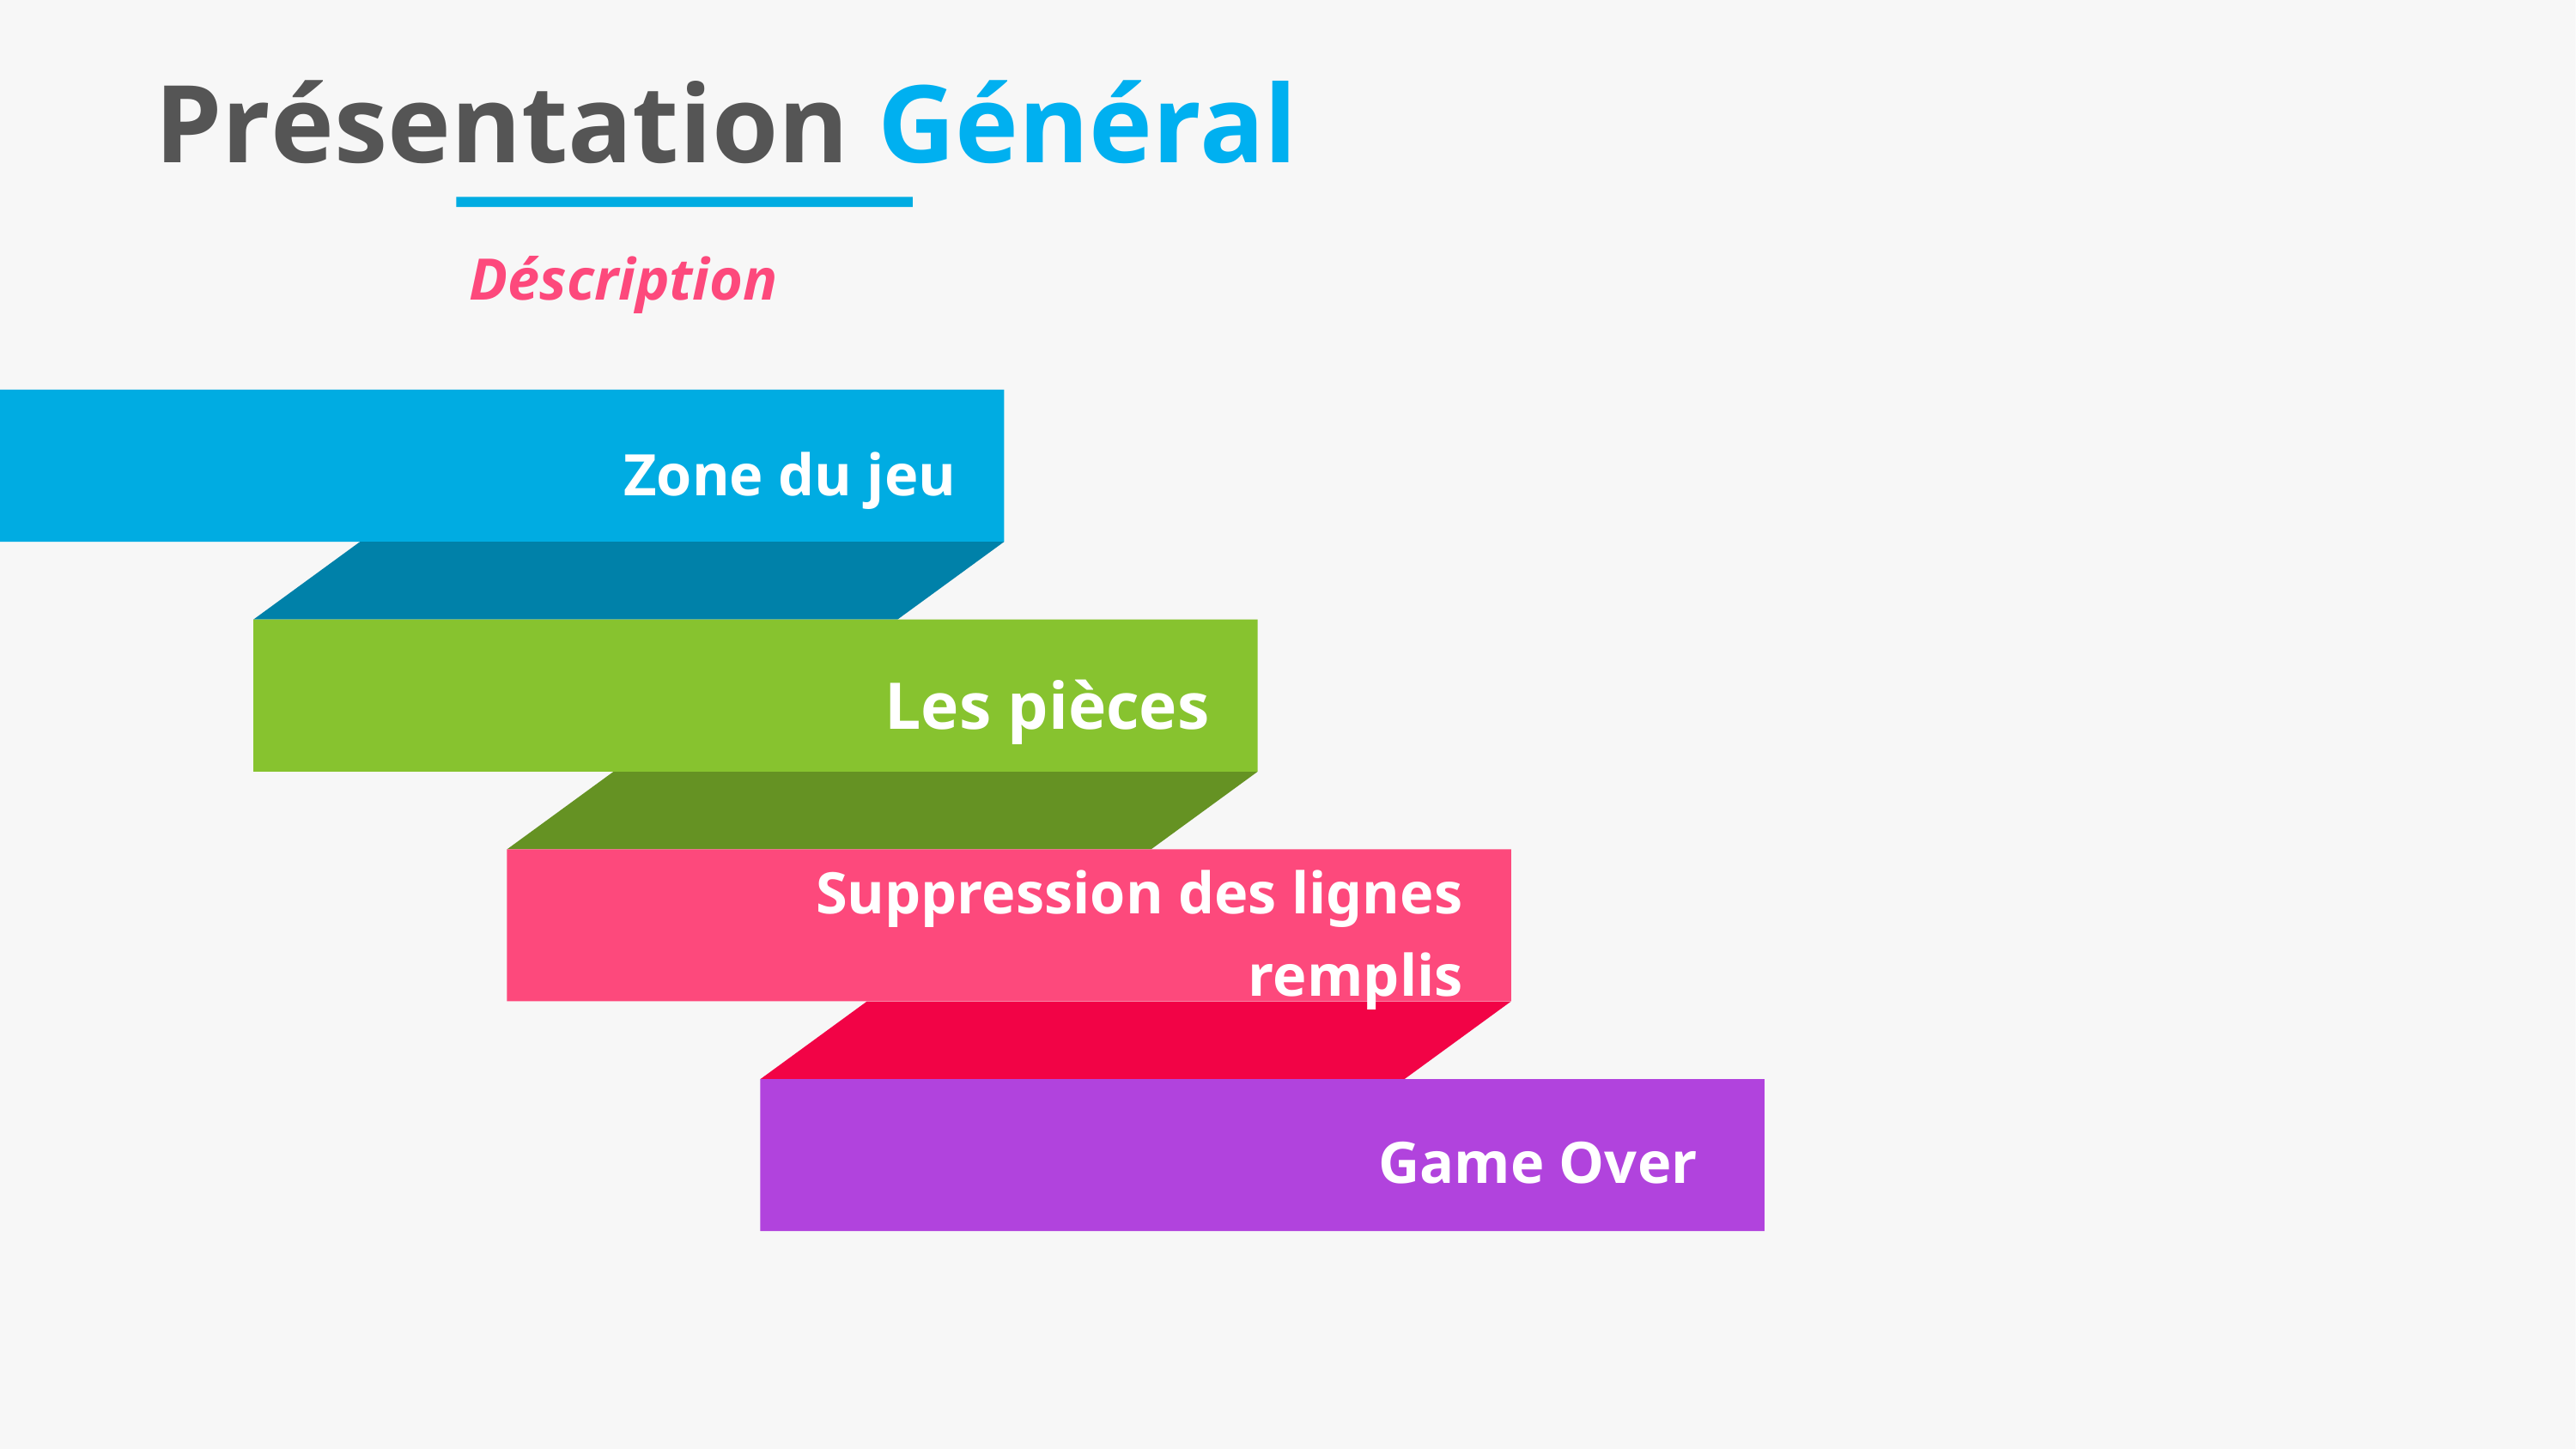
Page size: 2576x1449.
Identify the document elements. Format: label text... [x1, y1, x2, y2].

title Présentation Général [131, 34, 2447, 204]
list Suppression des lignes remplis [566, 874, 1486, 976]
list Les pièces [313, 645, 1233, 747]
list Zone du jeu [59, 415, 980, 517]
list Game Over [800, 1102, 1721, 1204]
list Déscription [446, 217, 2465, 288]
